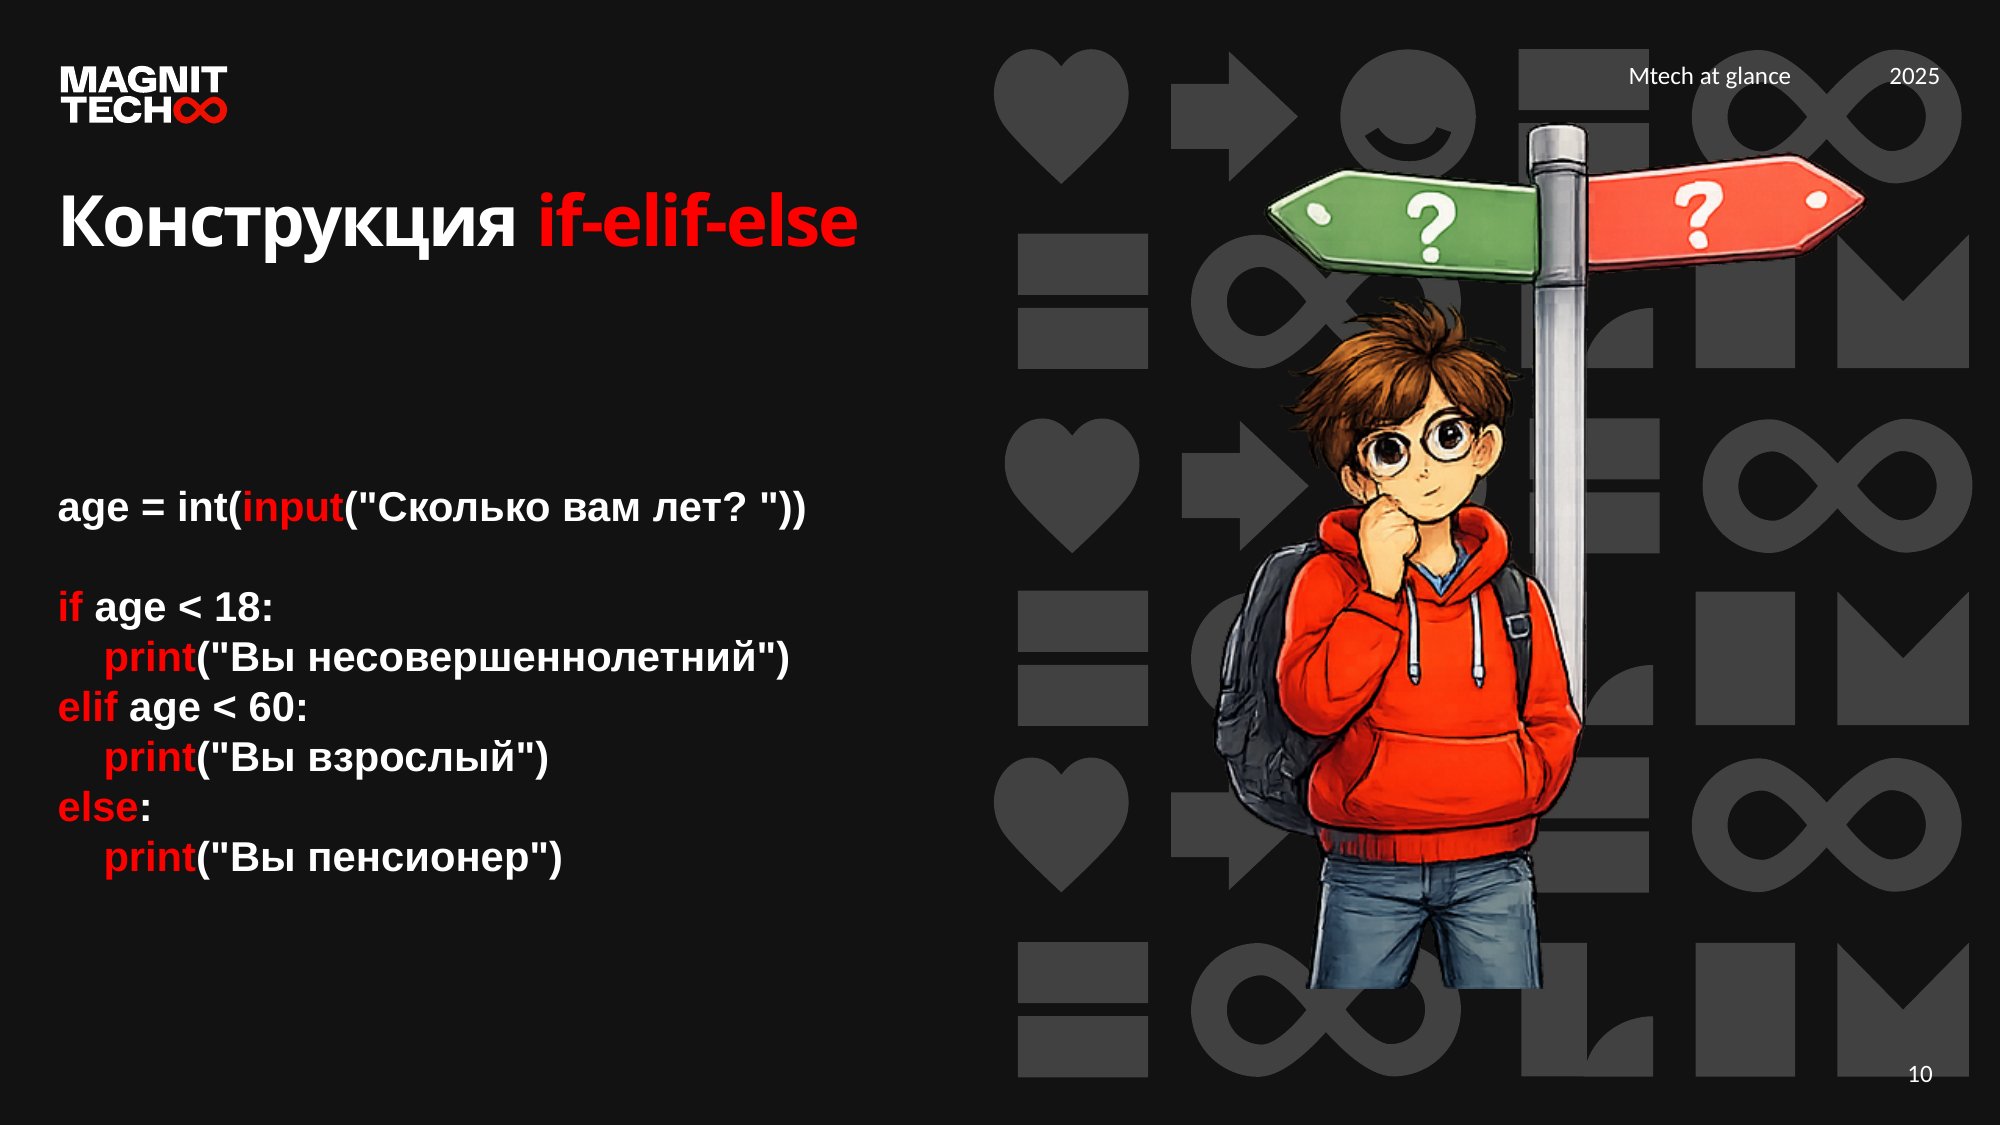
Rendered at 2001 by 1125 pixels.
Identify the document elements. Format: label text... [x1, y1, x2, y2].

text_box age = int(input("Сколько вам лет? ")) if age < 18: print("Вы несовершеннолетний") elif age < 60: print("Вы взрослый") else: print("Вы пенсионер") [42, 472, 919, 941]
text_box Конструкция if-elif-else [42, 184, 933, 344]
slide_number 10 [1845, 1042, 1948, 1103]
picture [1195, 113, 1897, 989]
